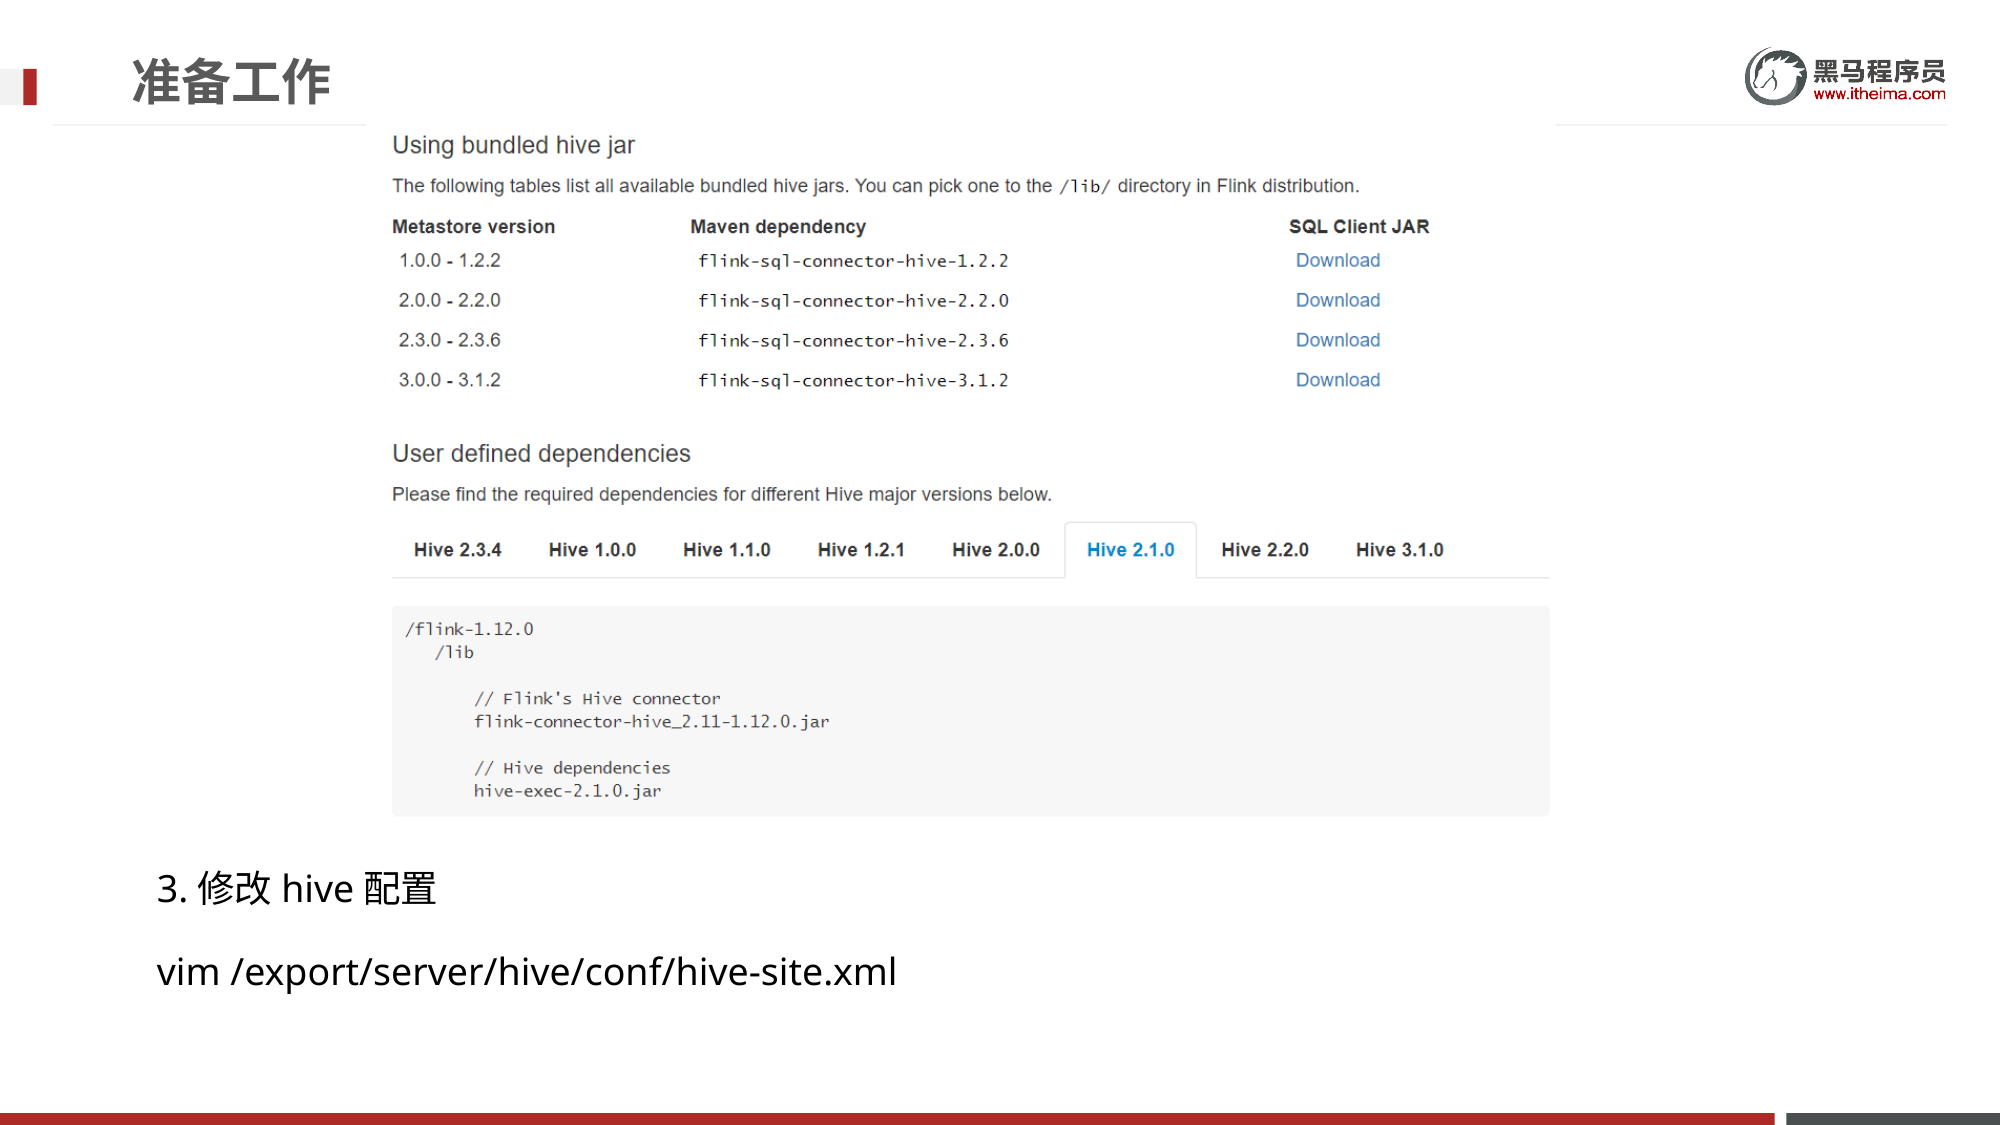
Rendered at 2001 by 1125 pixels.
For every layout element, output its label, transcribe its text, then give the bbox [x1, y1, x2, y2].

picture [366, 122, 1556, 827]
picture [1744, 46, 1946, 106]
text_box 3.修改hive配置 vim /export/server/hive/conf/hive-site.xml [142, 857, 1858, 1001]
title 准备工作 [116, 38, 1556, 124]
